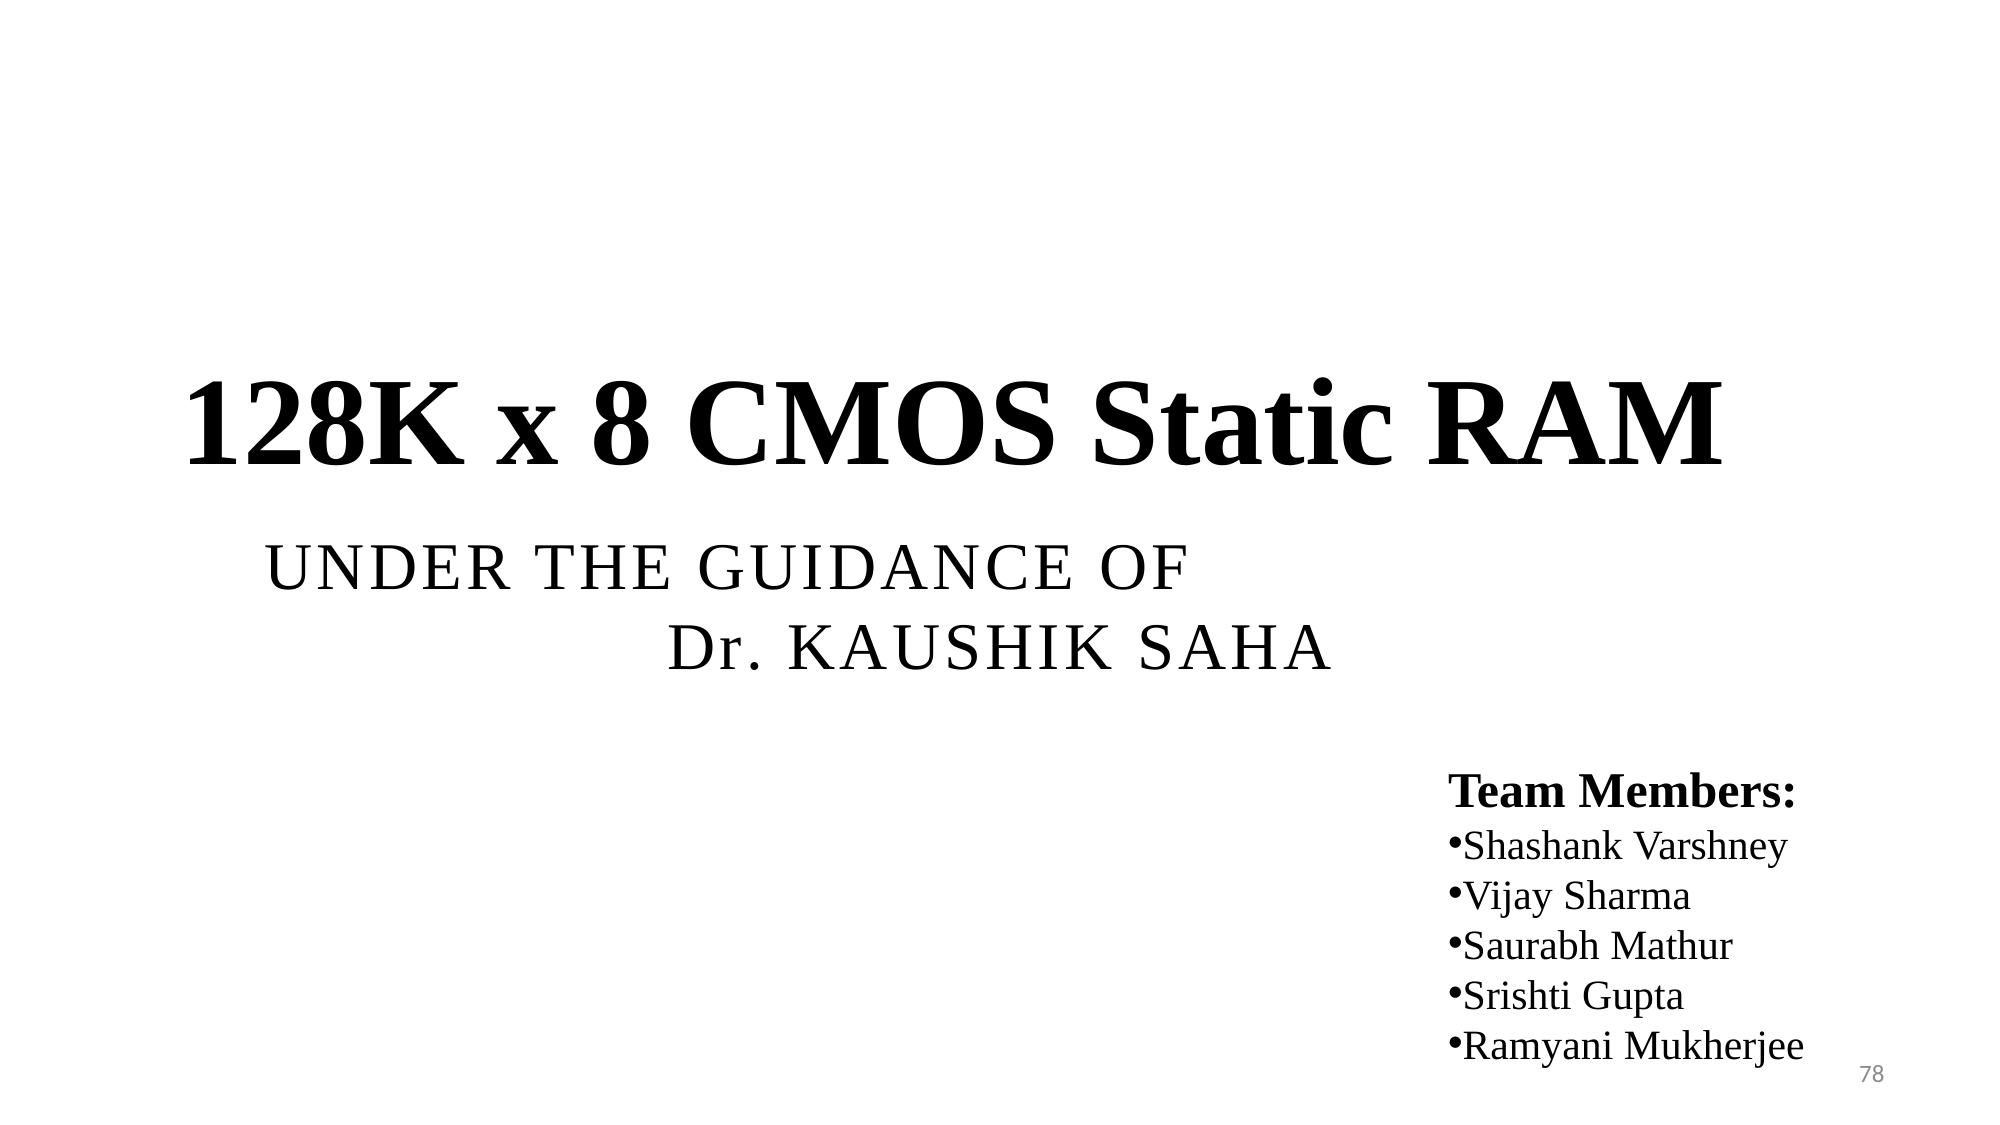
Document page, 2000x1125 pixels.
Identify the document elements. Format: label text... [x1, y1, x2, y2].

text_box Team Members: Shashank Varshney Vijay Sharma Saurabh Mathur Srishti Gupta Ramyani Mukherjee [1433, 750, 1961, 1075]
text_box 128K x 8 CMOS Static RAM [156, 105, 1751, 498]
slide_number 78 [1433, 1042, 1900, 1103]
text_box Under the guidance of Dr. Kaushik Saha [249, 515, 1750, 788]
